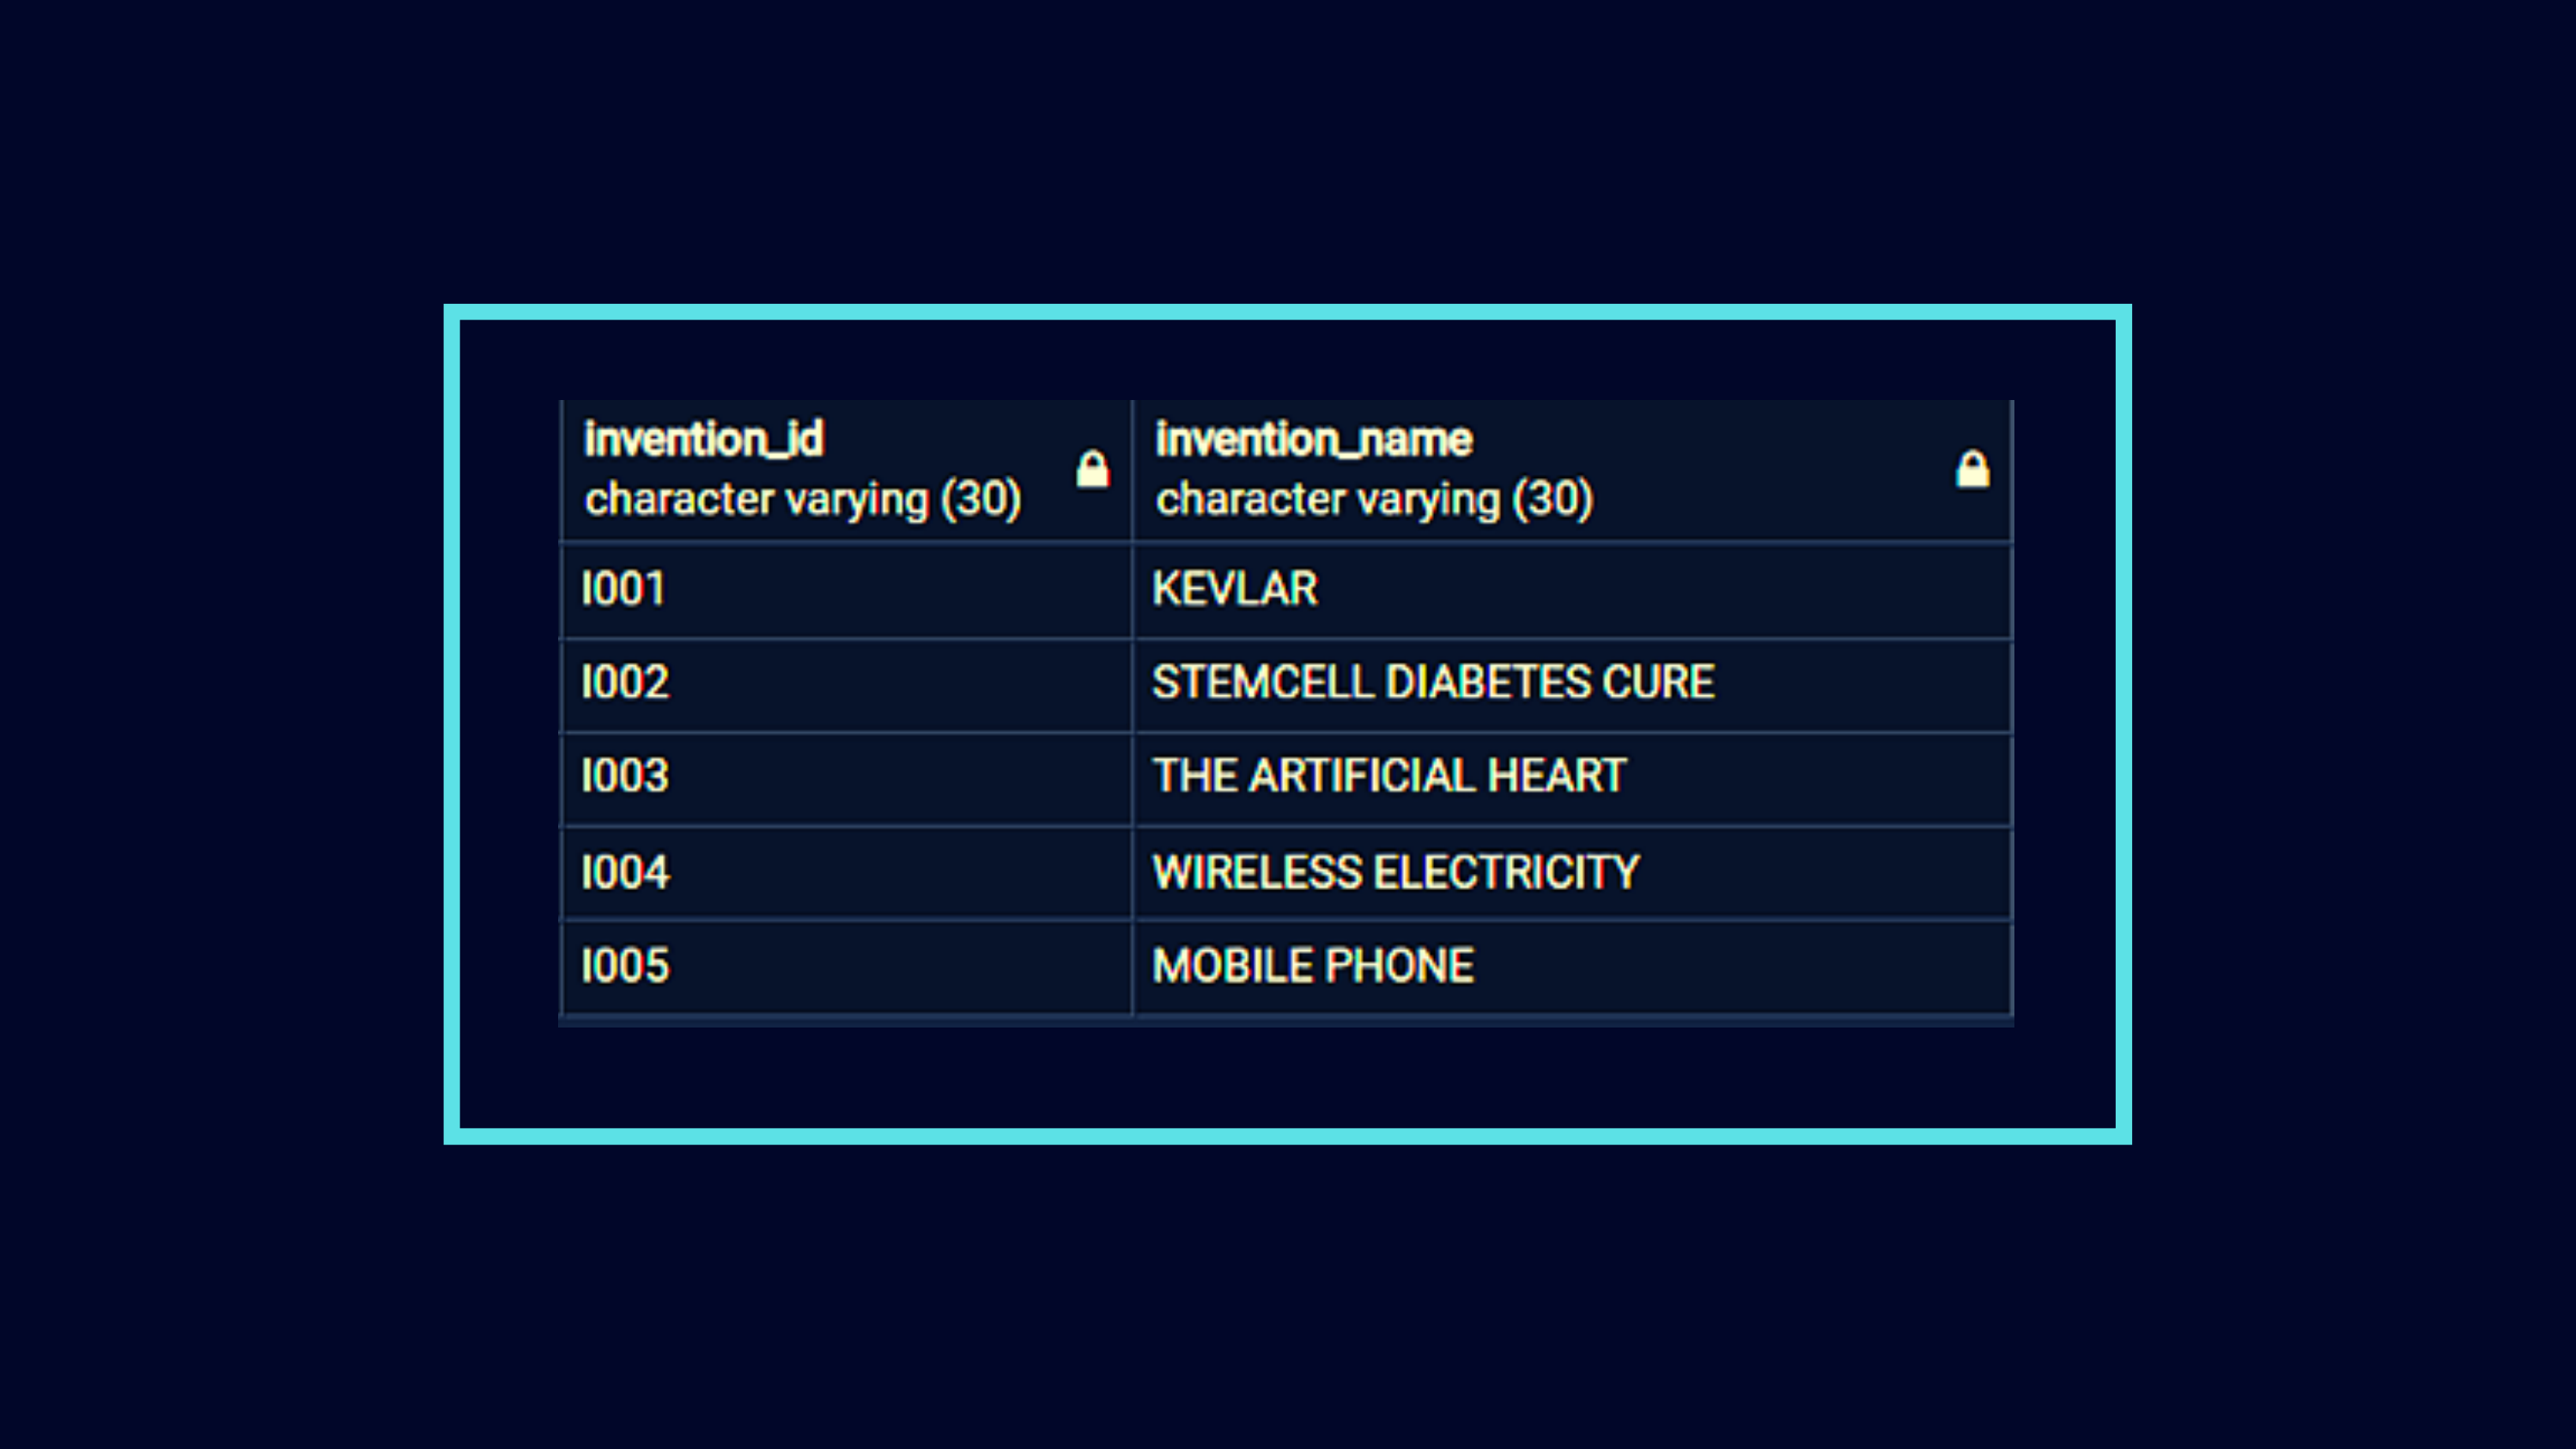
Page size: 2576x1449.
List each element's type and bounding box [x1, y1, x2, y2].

text_box [443, 303, 2133, 1145]
picture [558, 400, 2014, 1028]
